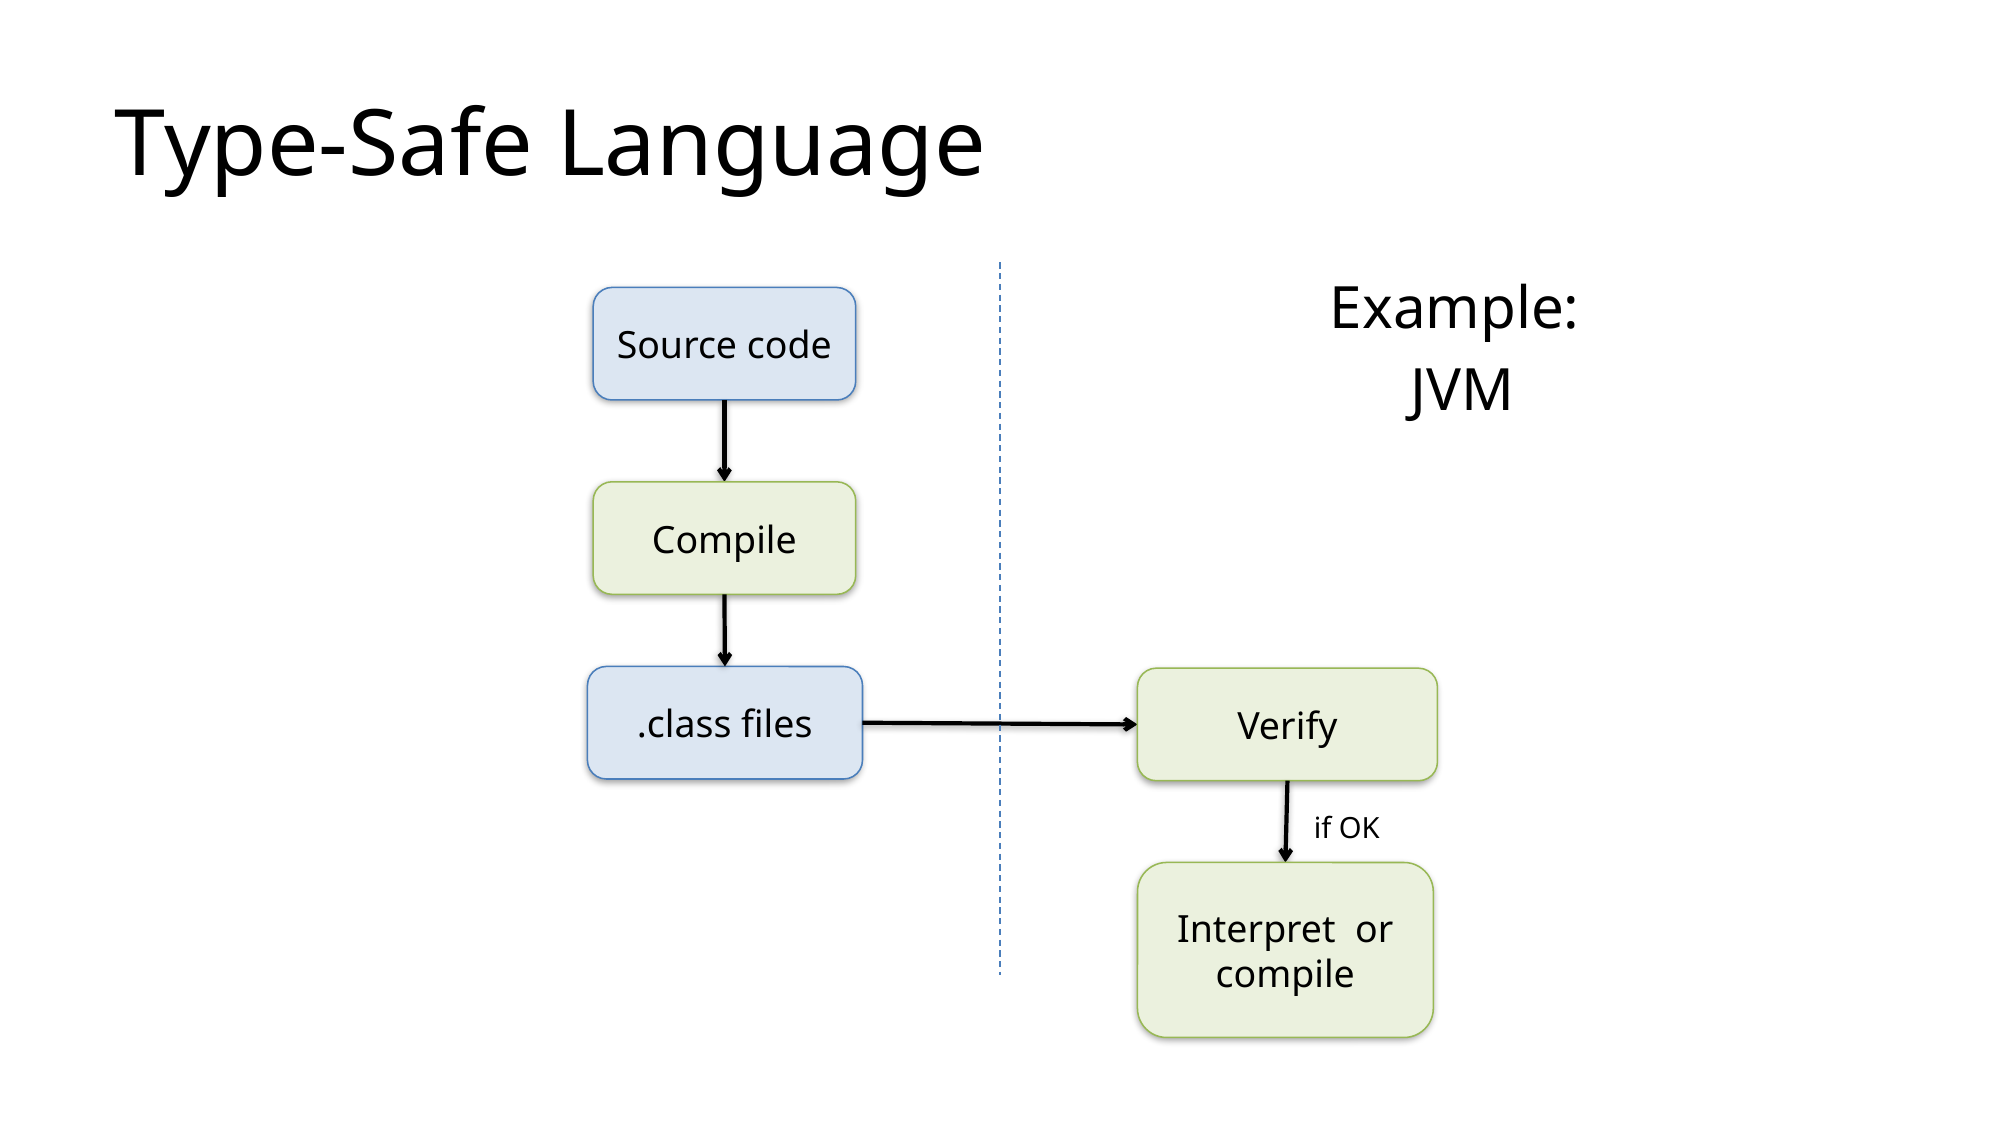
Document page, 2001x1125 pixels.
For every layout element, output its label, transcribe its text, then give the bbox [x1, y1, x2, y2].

text_box .class files [586, 665, 864, 780]
text_box Verify [1136, 667, 1439, 782]
text_box Interpret or compile [1136, 861, 1435, 1039]
text_box if OK [1299, 801, 1395, 852]
text_box Source code [592, 286, 857, 401]
list Example: JVM [1224, 262, 1700, 375]
text_box Compile [592, 481, 857, 596]
title Type-Safe Language [99, 45, 1900, 233]
